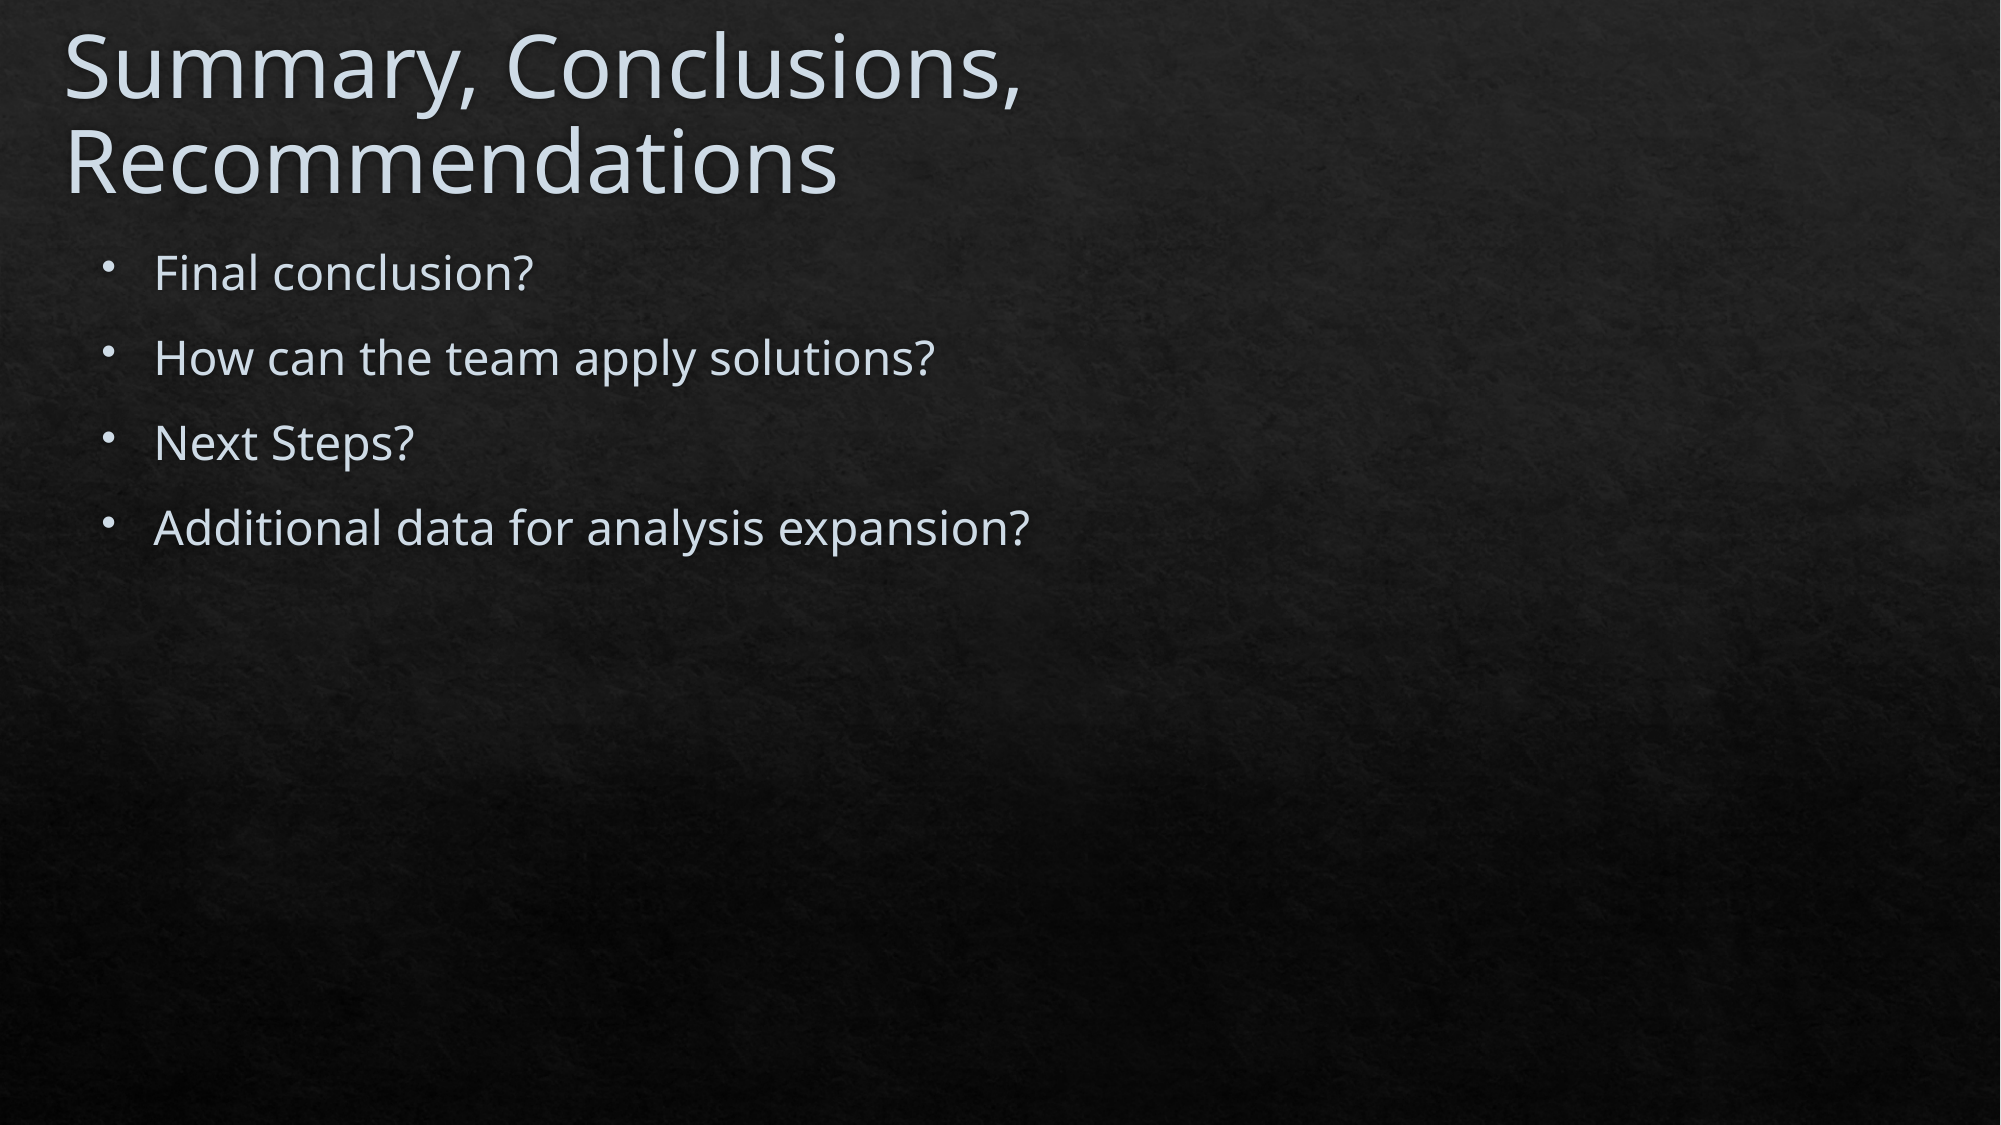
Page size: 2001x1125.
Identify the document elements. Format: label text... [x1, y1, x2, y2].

title Summary, Conclusions, Recommendations [48, 14, 1748, 221]
list Final conclusion? How can the team apply solutions? Next Steps? Additional data for analysis expansion? [82, 228, 1781, 839]
